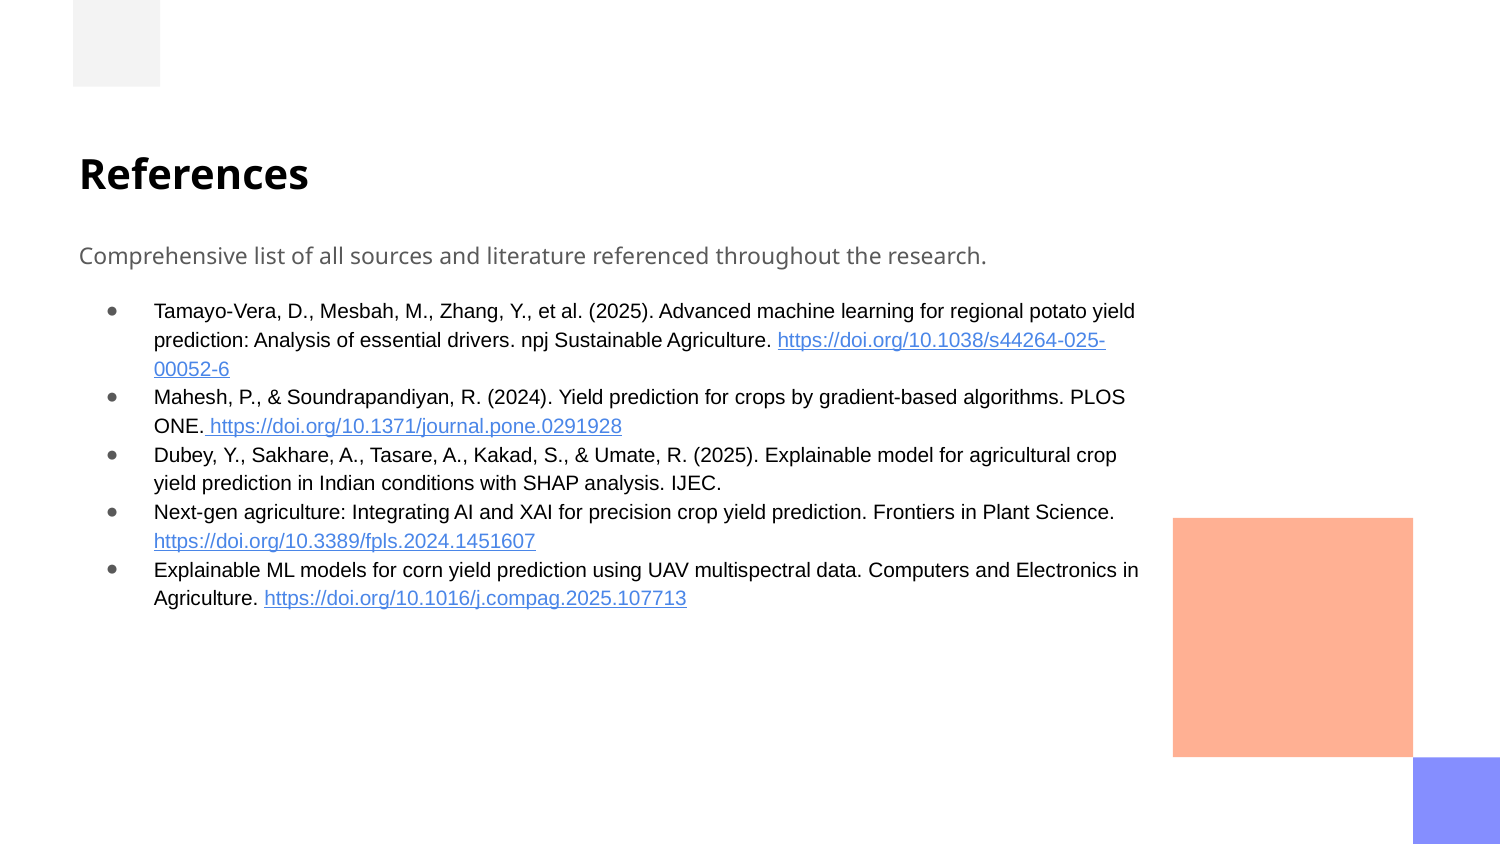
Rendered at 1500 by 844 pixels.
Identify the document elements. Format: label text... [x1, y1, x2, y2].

title References [63, 132, 1173, 222]
list Comprehensive list of all sources and literature referenced throughout the research. Tamayo-Vera, D., Mesbah, M., Zhang, Y., et al. (2025). Advanced machine learning for regional potato yield prediction: Analysis of essential drivers. npj Sustainable Agriculture. https://doi.org/10.1038/s44264-025-00052-6 Mahesh, P., & Soundrapandiyan, R. (2024). Yield prediction for crops by gradient-based algorithms. PLOS ONE. https://doi.org/10.1371/journal.pone.0291928 Dubey, Y., Sakhare, A., Tasare, A., Kakad, S., & Umate, R. (2025). Explainable model for agricultural crop yield prediction in Indian conditions with SHAP analysis. IJEC. Next-gen agriculture: Integrating AI and XAI for precision crop yield prediction. Frontiers in Plant Science. https://doi.org/10.3389/fpls.2024.1451607 Explainable ML models for corn yield prediction using UAV multispectral data. Computers and Electronics in Agriculture. https://doi.org/10.1016/j.compag.2025.107713 [63, 222, 1173, 711]
